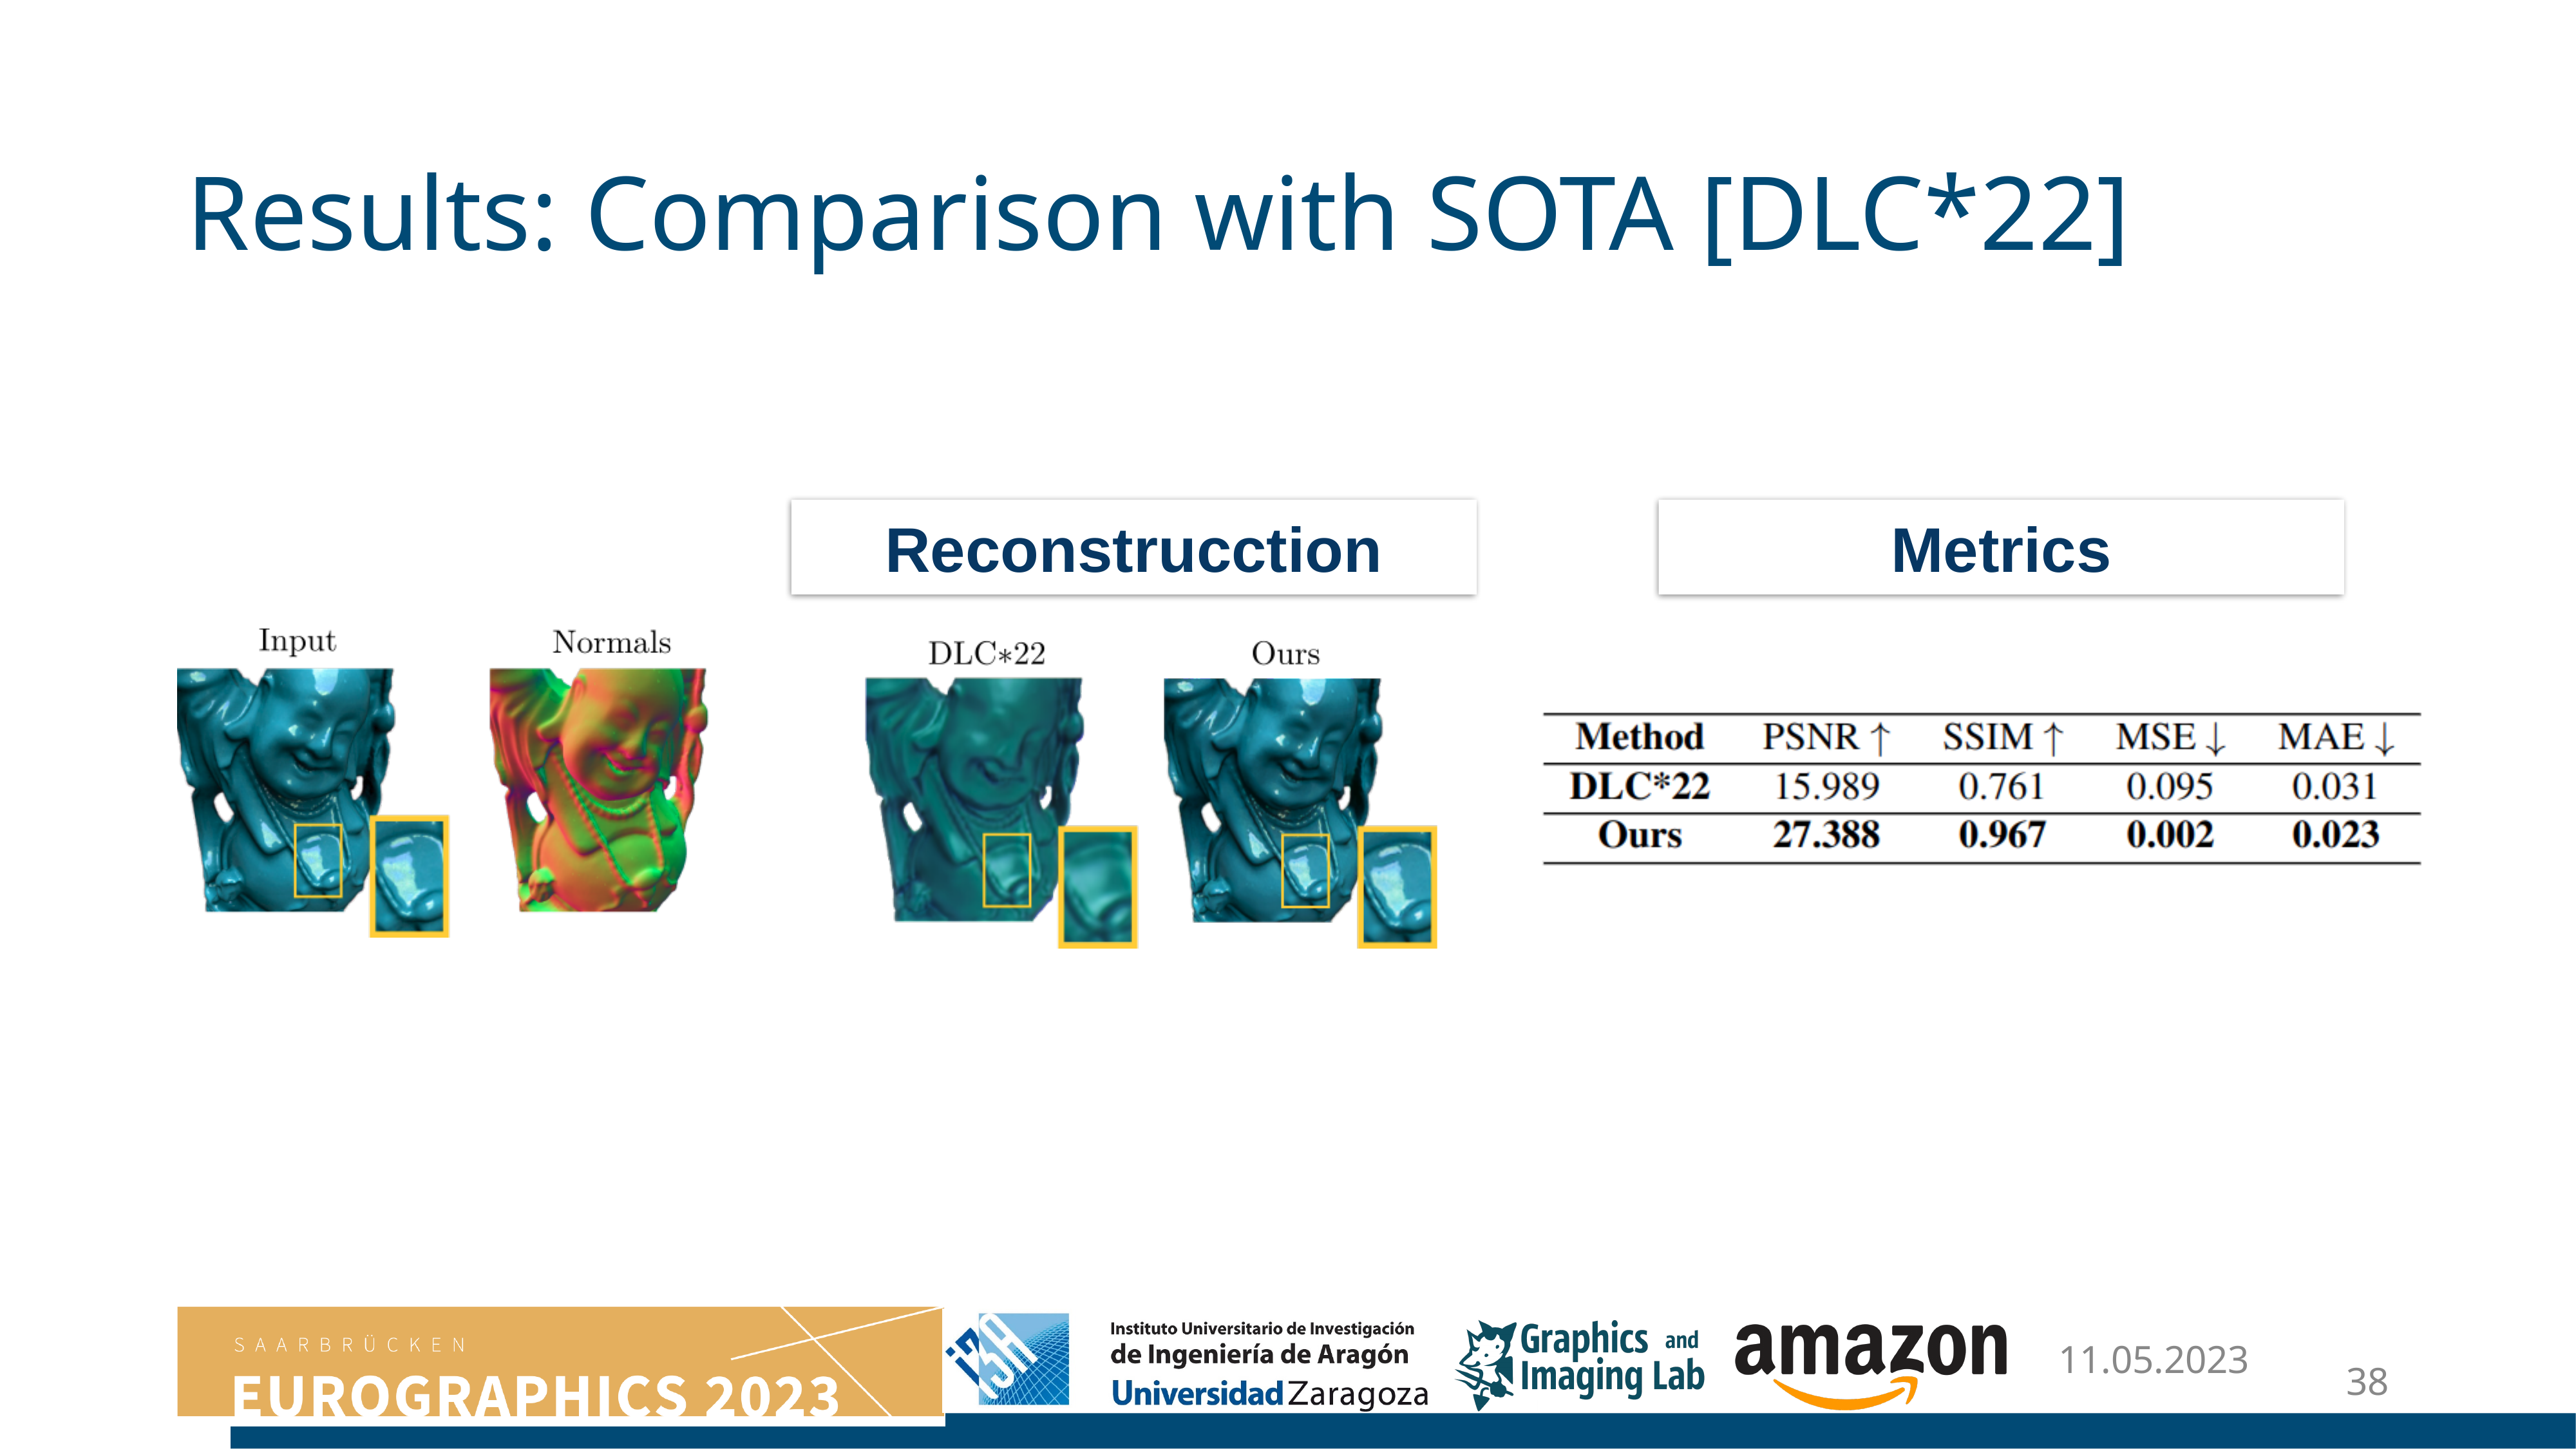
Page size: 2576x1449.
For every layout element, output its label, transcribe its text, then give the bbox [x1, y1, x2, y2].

text_box 11.05.2023 [1947, 1322, 2360, 1399]
text_box Results: Comparison with SOTA [DLC*22] [177, 77, 2399, 357]
picture [830, 639, 1437, 949]
text_box 38 [2170, 1343, 2399, 1420]
text_box Metrics [1658, 499, 2344, 595]
text_box Reconstrucction [791, 499, 1477, 595]
picture [177, 1292, 2007, 1431]
picture [1515, 701, 2451, 887]
picture [176, 628, 753, 938]
